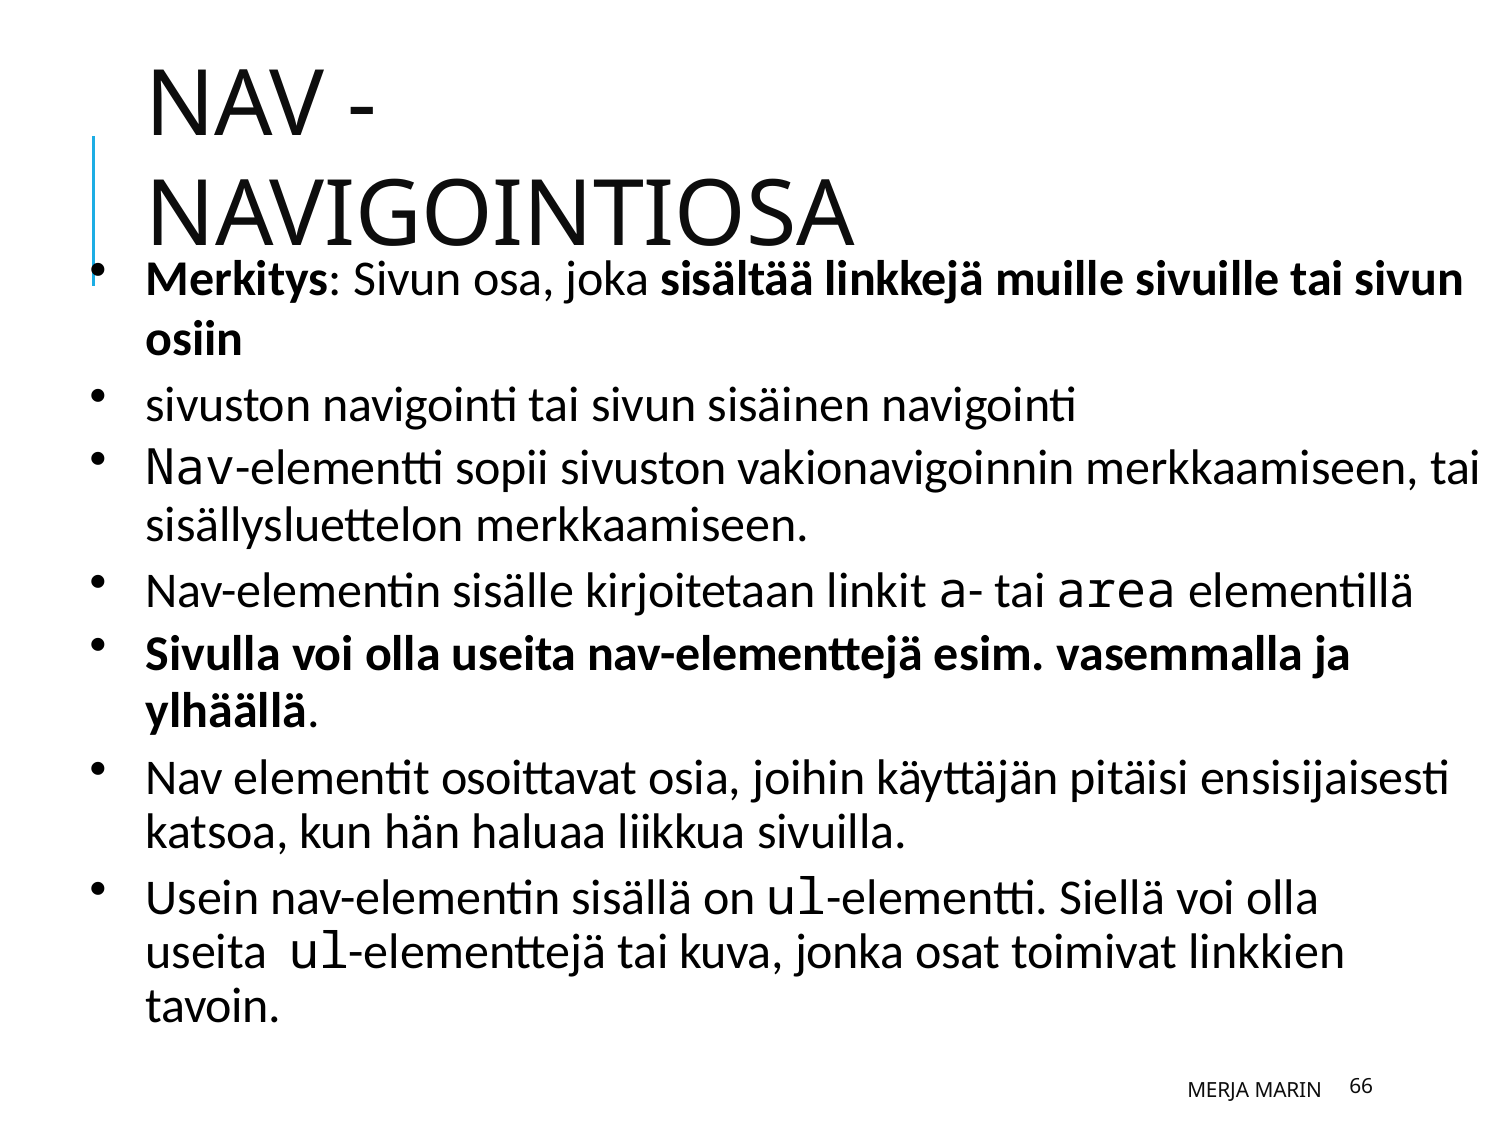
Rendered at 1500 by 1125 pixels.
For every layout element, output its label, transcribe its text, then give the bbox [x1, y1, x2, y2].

text_box Merkitys: Sivun osa, joka sisältää linkkejä muille sivuille tai sivun osiin sivuston navigointi tai sivun sisäinen navigointi Nav-elementti sopii sivuston vakionavigoinnin merkkaamiseen, tai sisällysluettelon merkkaamiseen. Nav-elementin sisälle kirjoitetaan linkit a- tai area elementillä Sivulla voi olla useita nav-elementtejä esim. vasemmalla ja ylhäällä. Nav elementit osoittavat osia, joihin käyttäjän pitäisi ensisijaisesti katsoa, kun hän haluaa liikkua sivuilla. Usein nav-elementin sisällä on ul-elementti. Siellä voi olla useita ul-elementtejä tai kuva, jonka osat toimivat linkkien tavoin. [87, 237, 1483, 1033]
footer Merja Marin [595, 1033, 1322, 1125]
title Nav - navigointiosa [143, 42, 959, 237]
slide_number 66 [1333, 1033, 1454, 1125]
